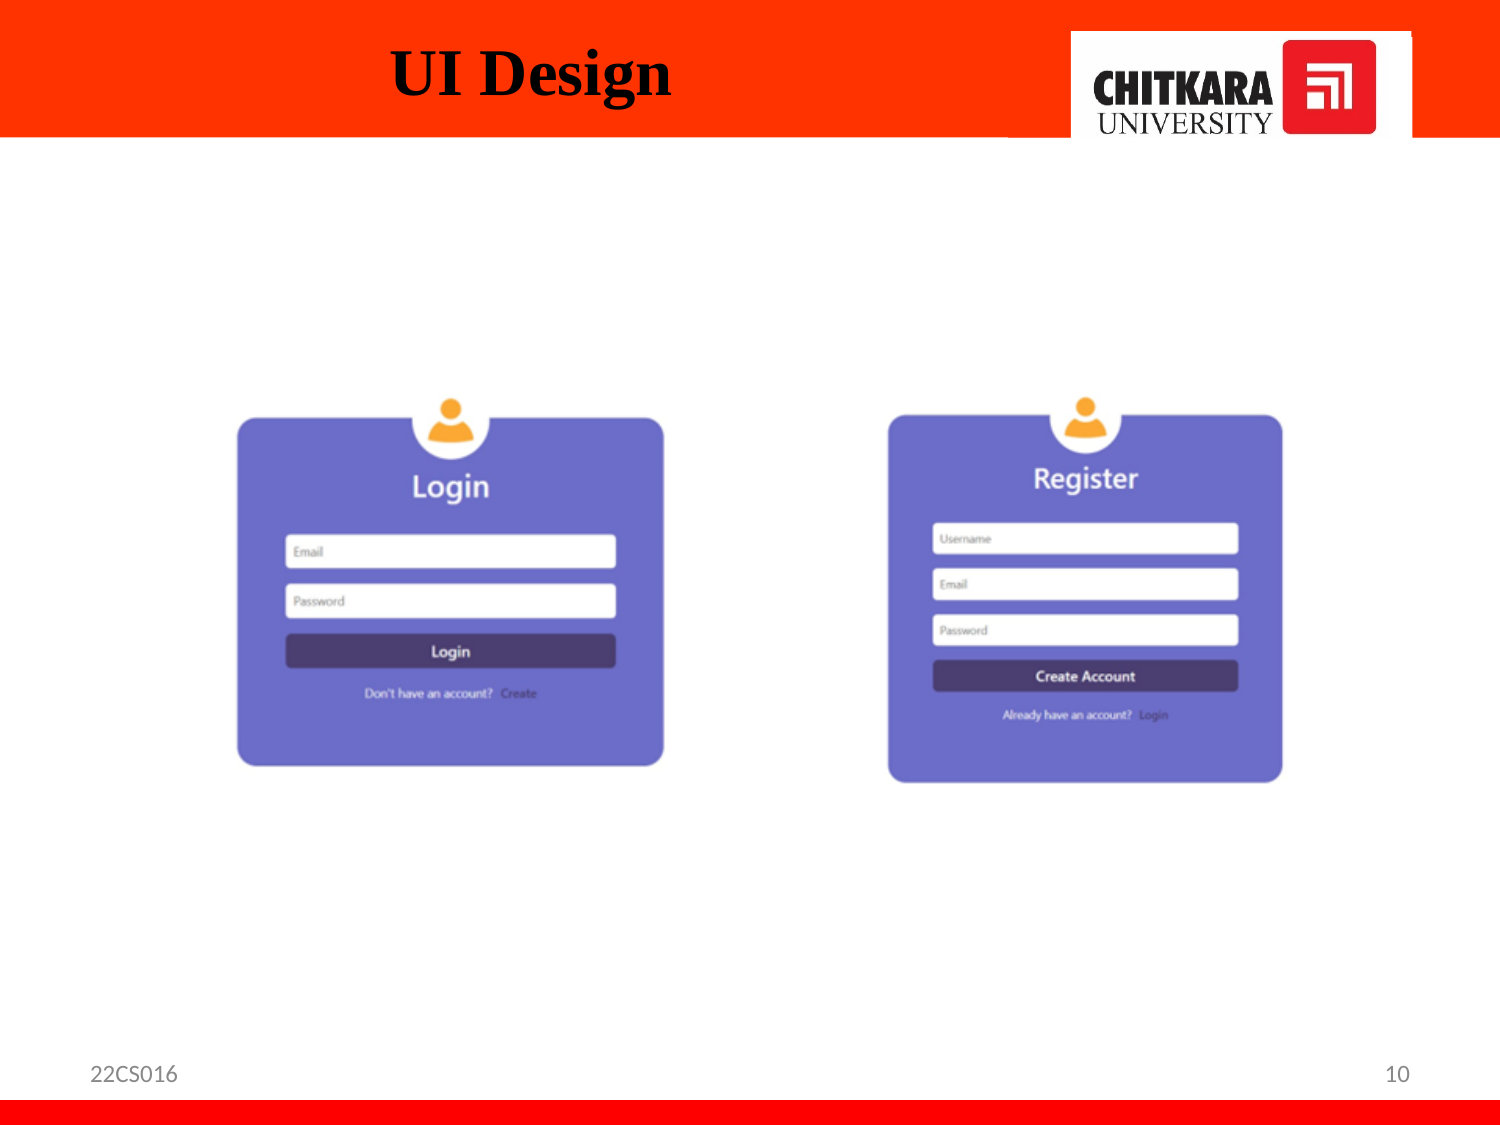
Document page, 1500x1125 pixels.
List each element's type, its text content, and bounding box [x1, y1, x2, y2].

slide_number 22CS016 [75, 1042, 425, 1103]
title UI Design [0, 0, 1063, 138]
slide_number 10 [1074, 1042, 1425, 1103]
picture [1074, 37, 1391, 138]
picture [0, 297, 1500, 822]
